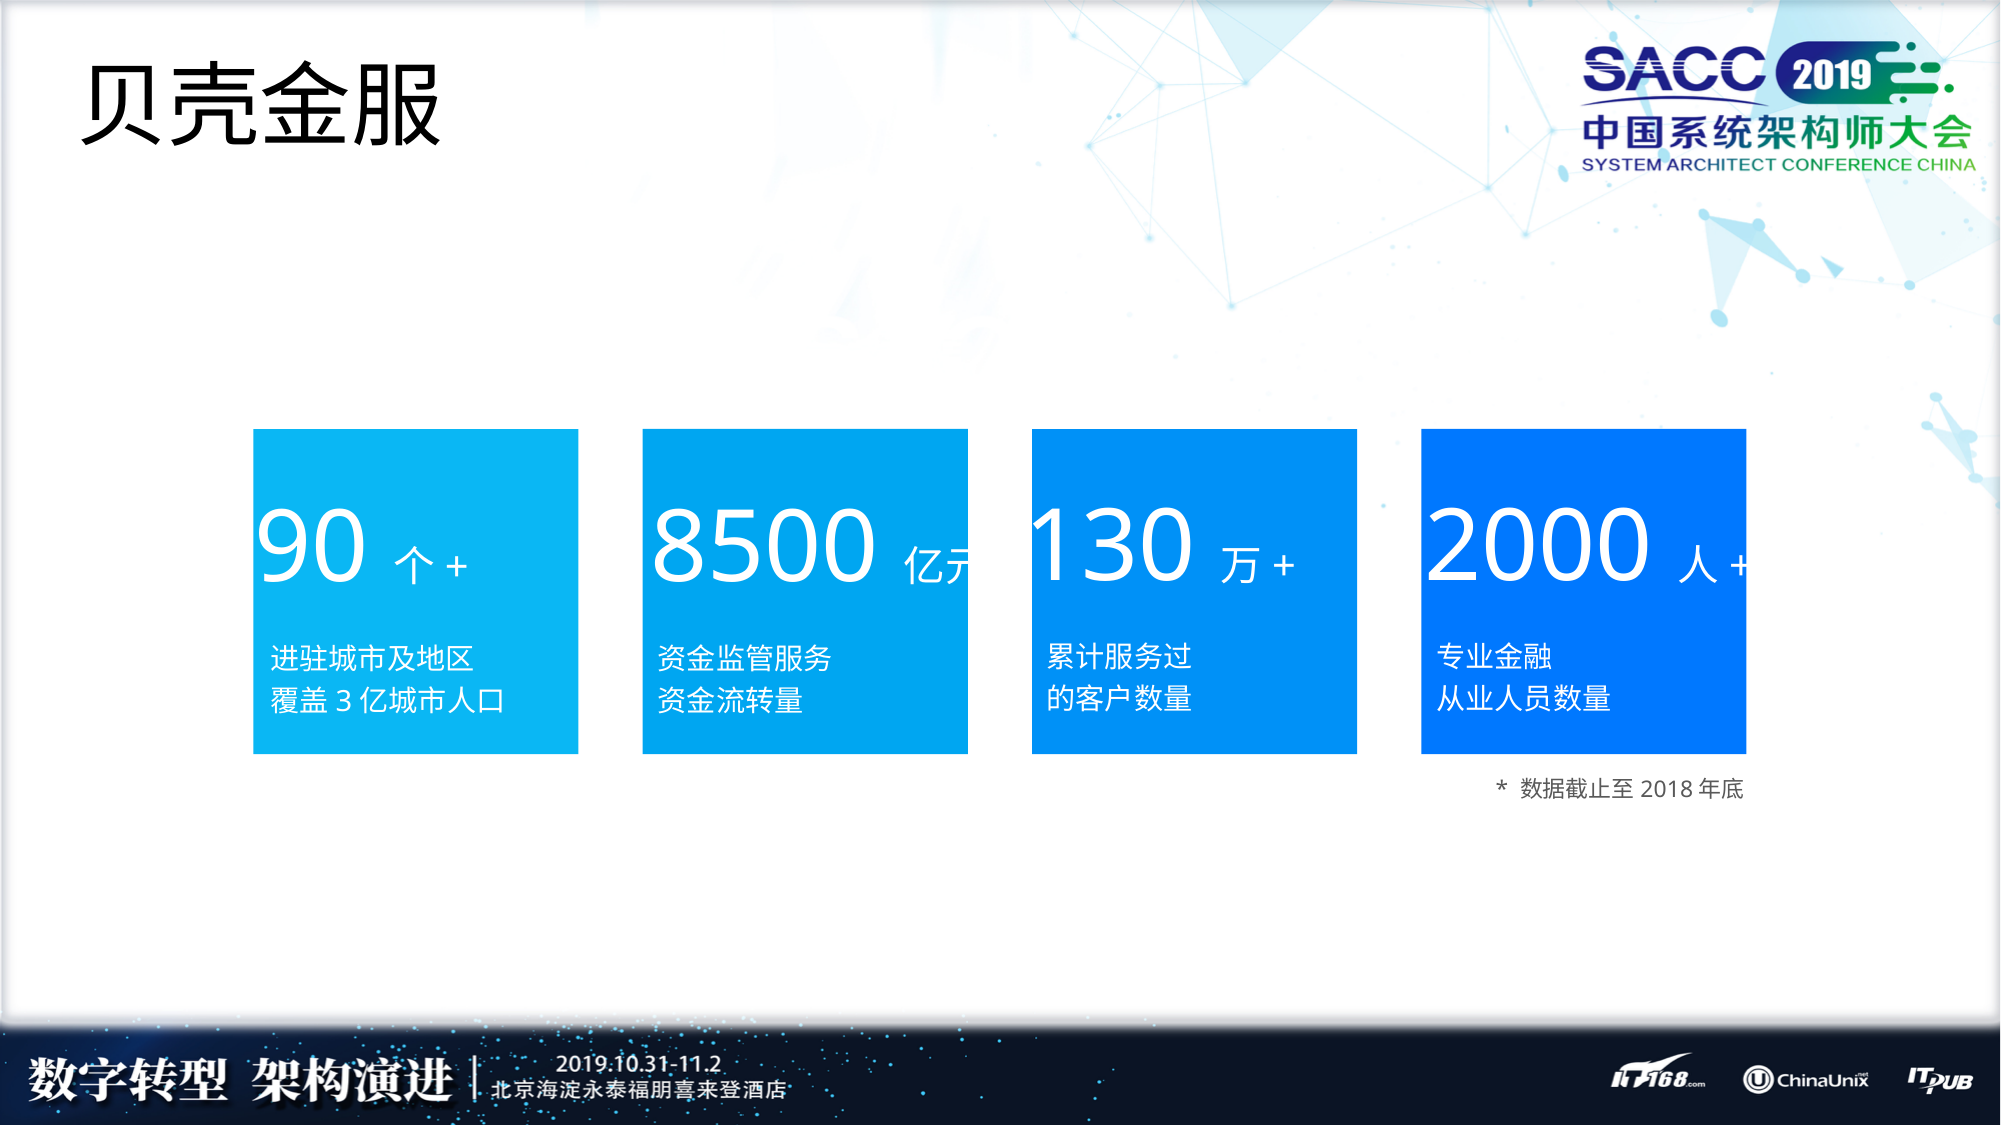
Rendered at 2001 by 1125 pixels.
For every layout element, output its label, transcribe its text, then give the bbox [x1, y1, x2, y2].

title 贝壳金服 [68, 10, 1795, 208]
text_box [253, 428, 1760, 811]
picture [0, 0, 2001, 1125]
